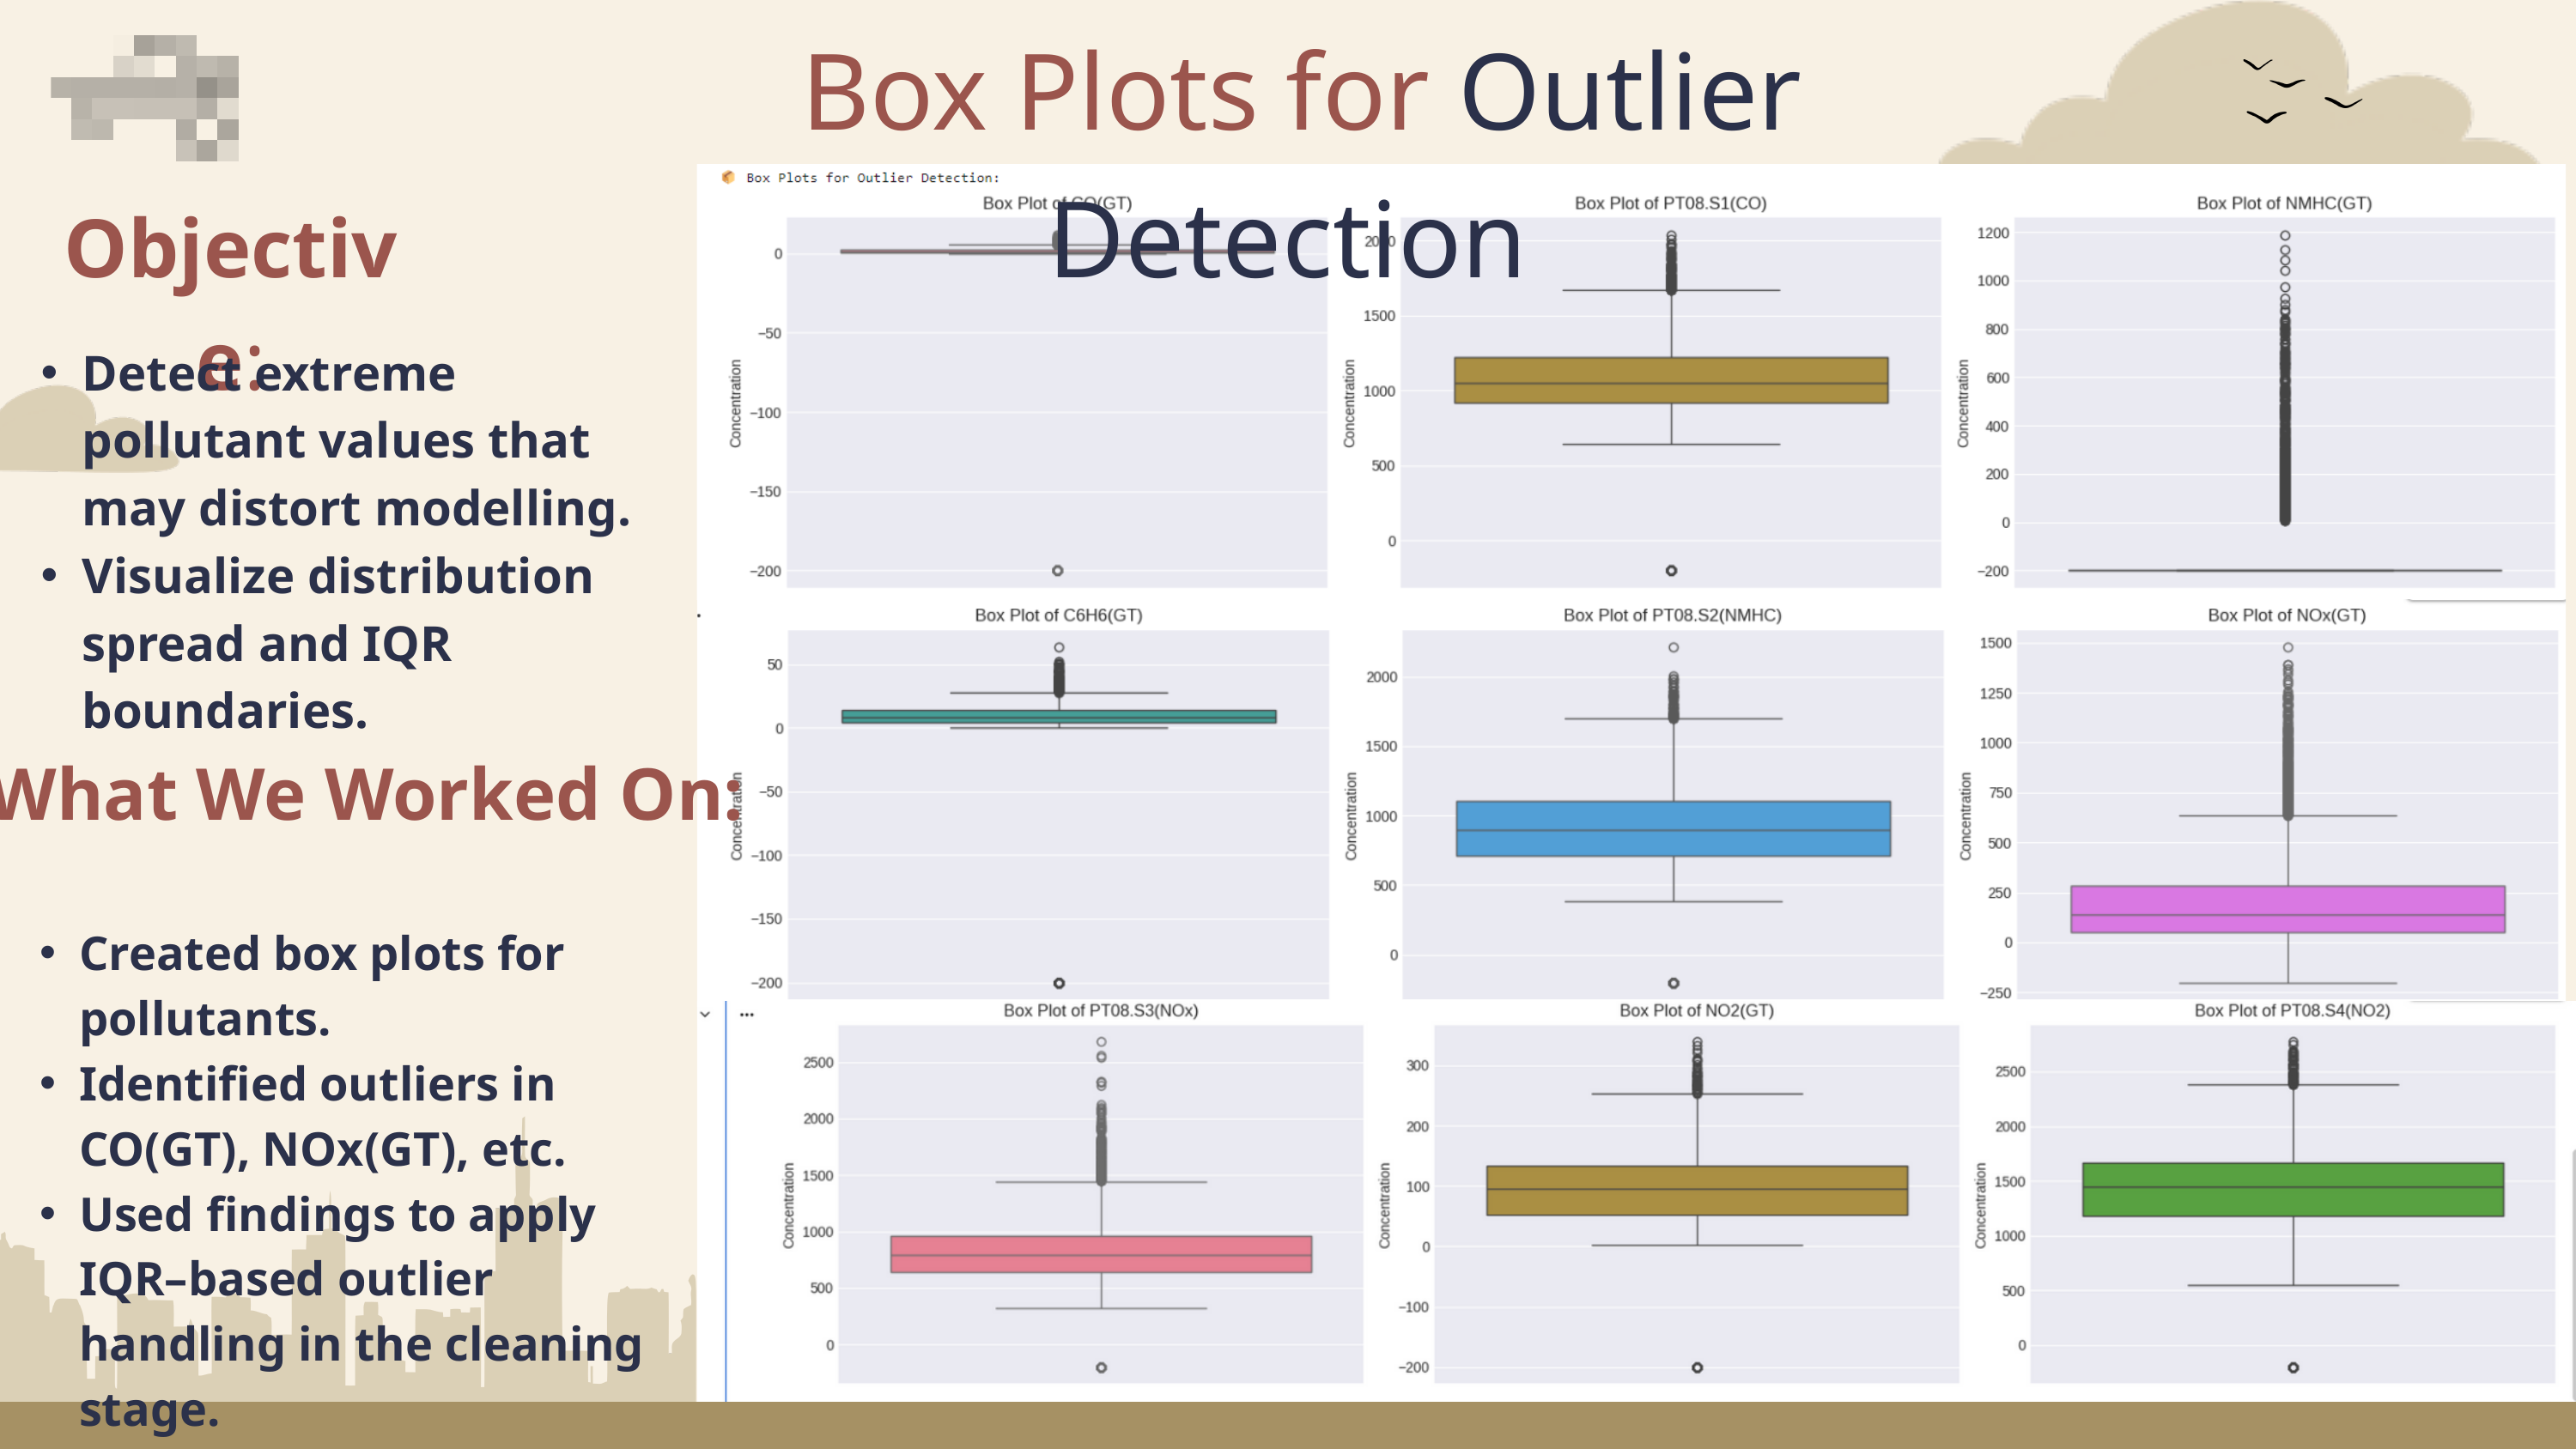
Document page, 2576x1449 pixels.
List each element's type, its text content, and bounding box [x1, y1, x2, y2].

text_box [51, 35, 240, 161]
text_box [696, 599, 2567, 1001]
text_box Created box plots for pollutants. Identified outliers in CO(GT), NOx(GT), etc. Used findings to apply IQR–based outlier handling in the cleaning stage. [0, 914, 697, 1400]
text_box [0, 1401, 2576, 1449]
text_box Objective: [51, 180, 411, 332]
text_box [2243, 59, 2363, 124]
text_box [1932, 0, 2555, 164]
text_box [697, 1001, 2576, 1400]
text_box Detect extreme pollutant values that may distort modelling. Visualize distribution spread and IQR boundaries. [0, 332, 668, 734]
text_box [696, 164, 2567, 599]
text_box Box Plots for Outlier Detection [667, 3, 1909, 300]
text_box What We Worked On: [0, 734, 813, 835]
